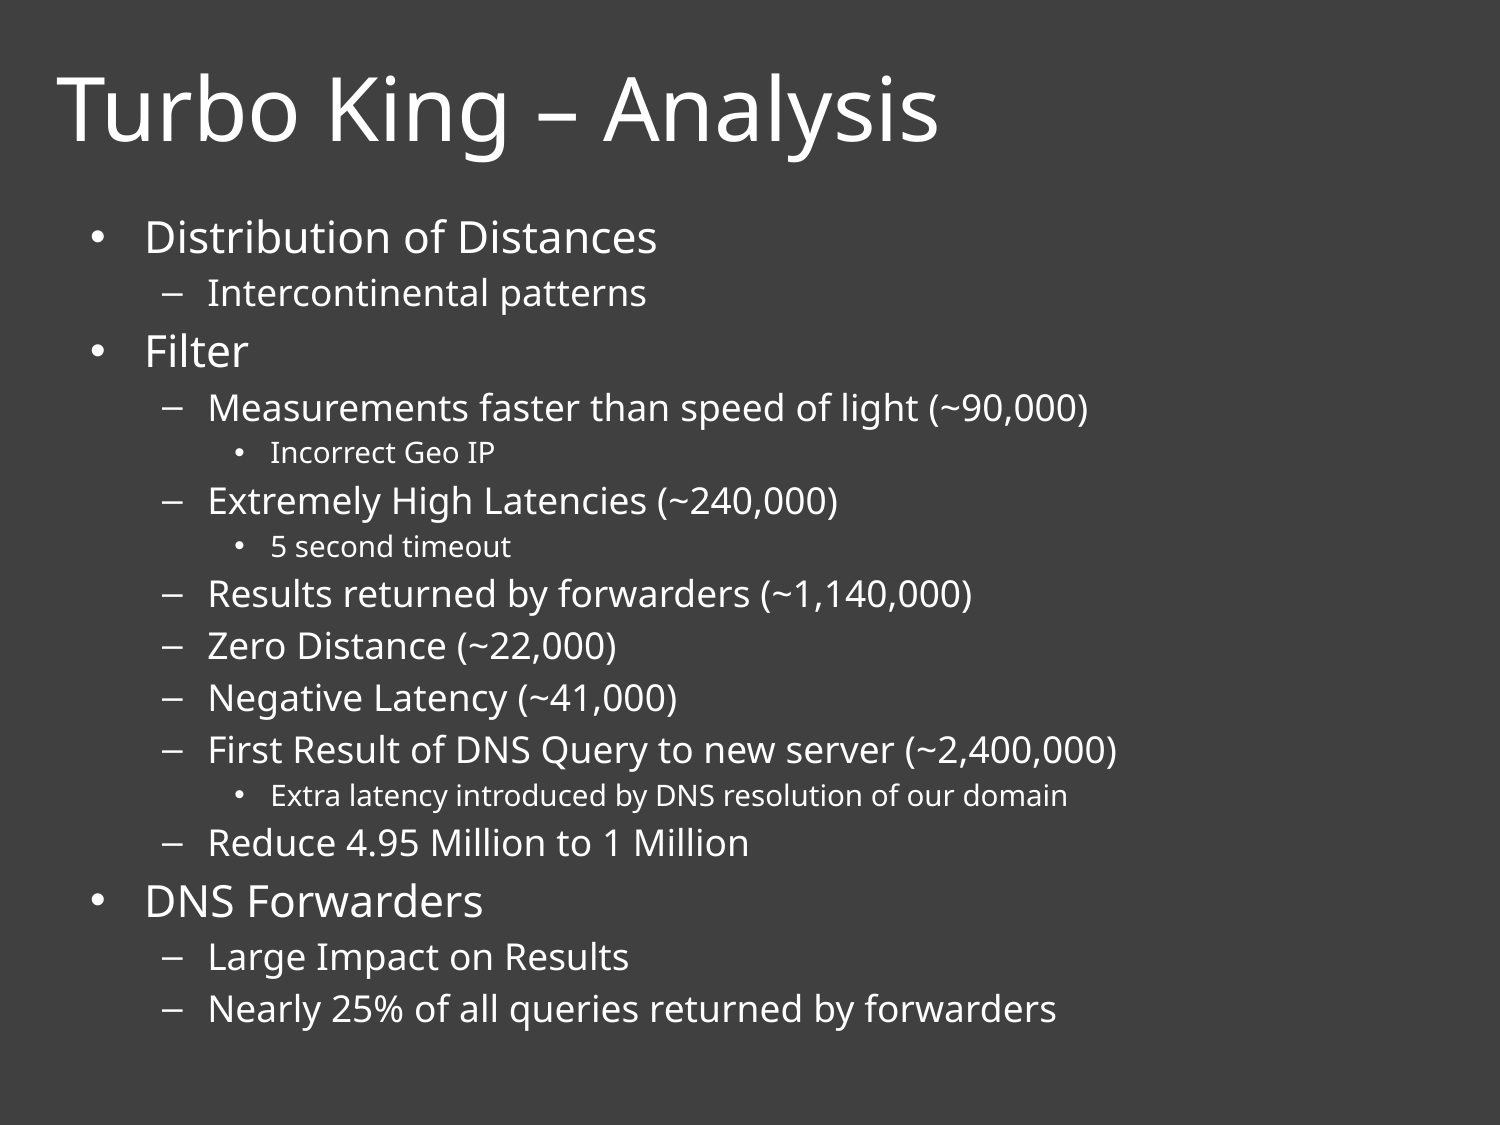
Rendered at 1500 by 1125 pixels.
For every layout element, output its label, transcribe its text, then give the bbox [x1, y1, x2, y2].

list Distribution of Distances Intercontinental patterns Filter Measurements faster than speed of light (~90,000) Incorrect Geo IP Extremely High Latencies (~240,000) 5 second timeout Results returned by forwarders (~1,140,000) Zero Distance (~22,000) Negative Latency (~41,000) First Result of DNS Query to new server (~2,400,000) Extra latency introduced by DNS resolution of our domain Reduce 4.95 Million to 1 Million DNS Forwarders Large Impact on Results Nearly 25% of all queries returned by forwarders [75, 201, 1425, 1042]
text_box Turbo King – Analysis [41, 45, 1500, 168]
